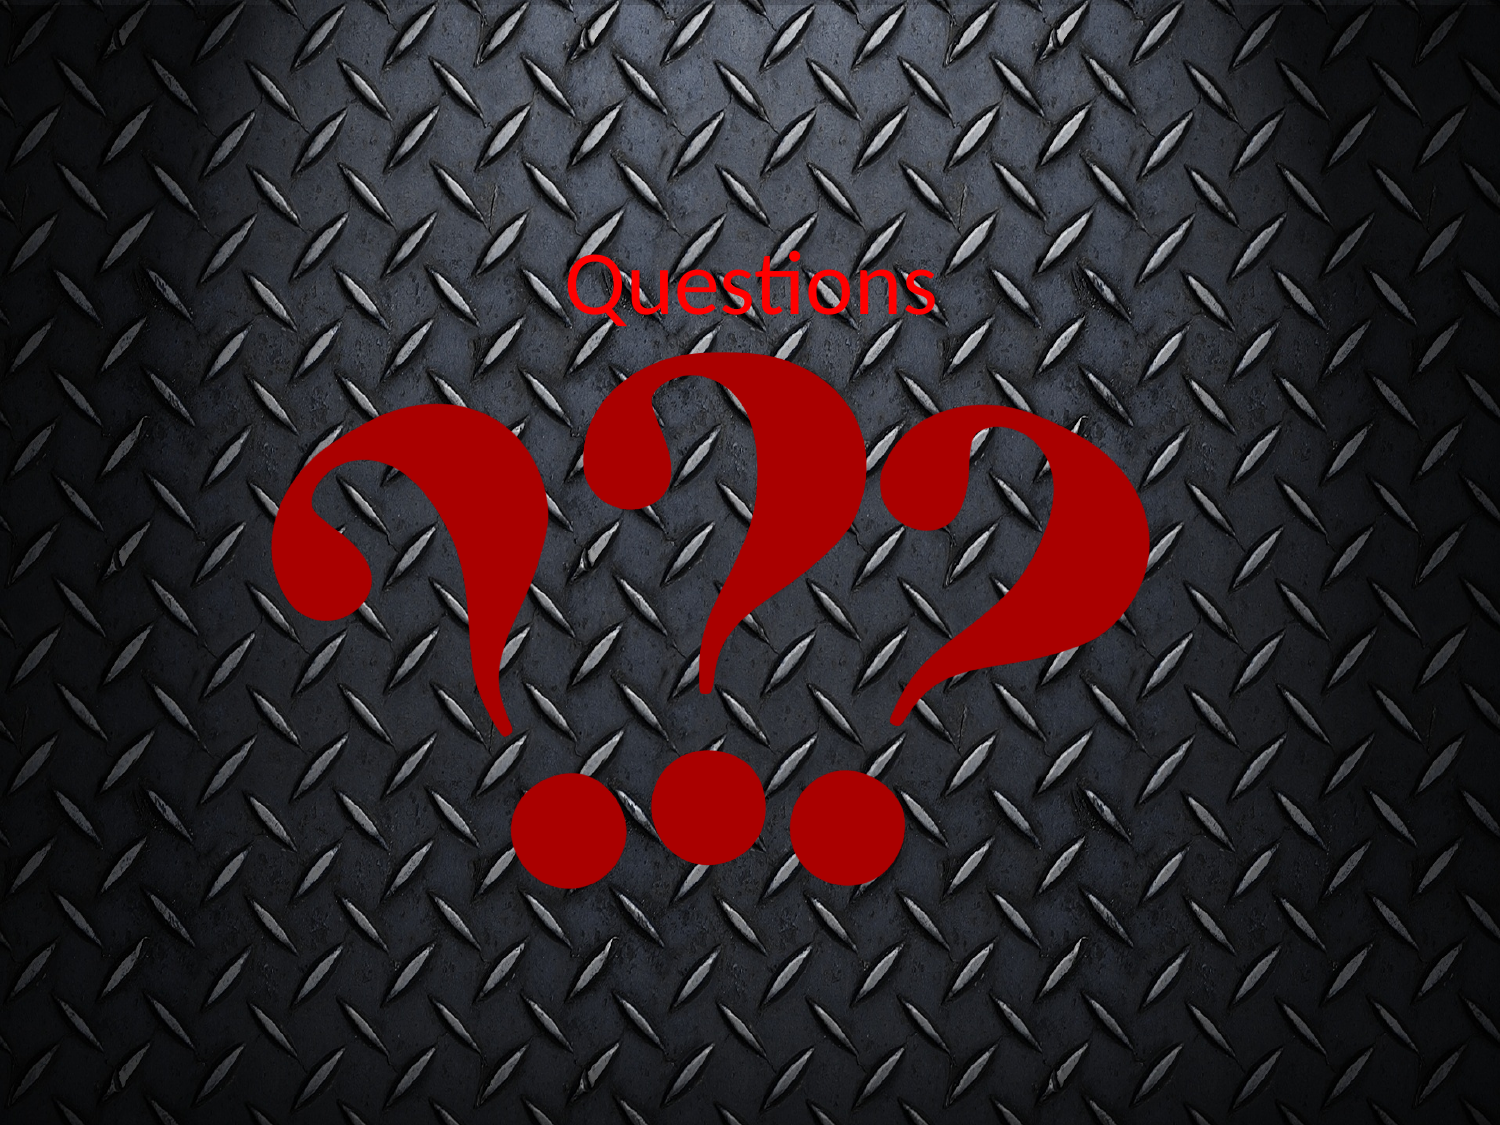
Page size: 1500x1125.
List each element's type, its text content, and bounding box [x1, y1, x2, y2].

picture [0, 0, 1500, 1125]
title Questions [76, 184, 1427, 372]
